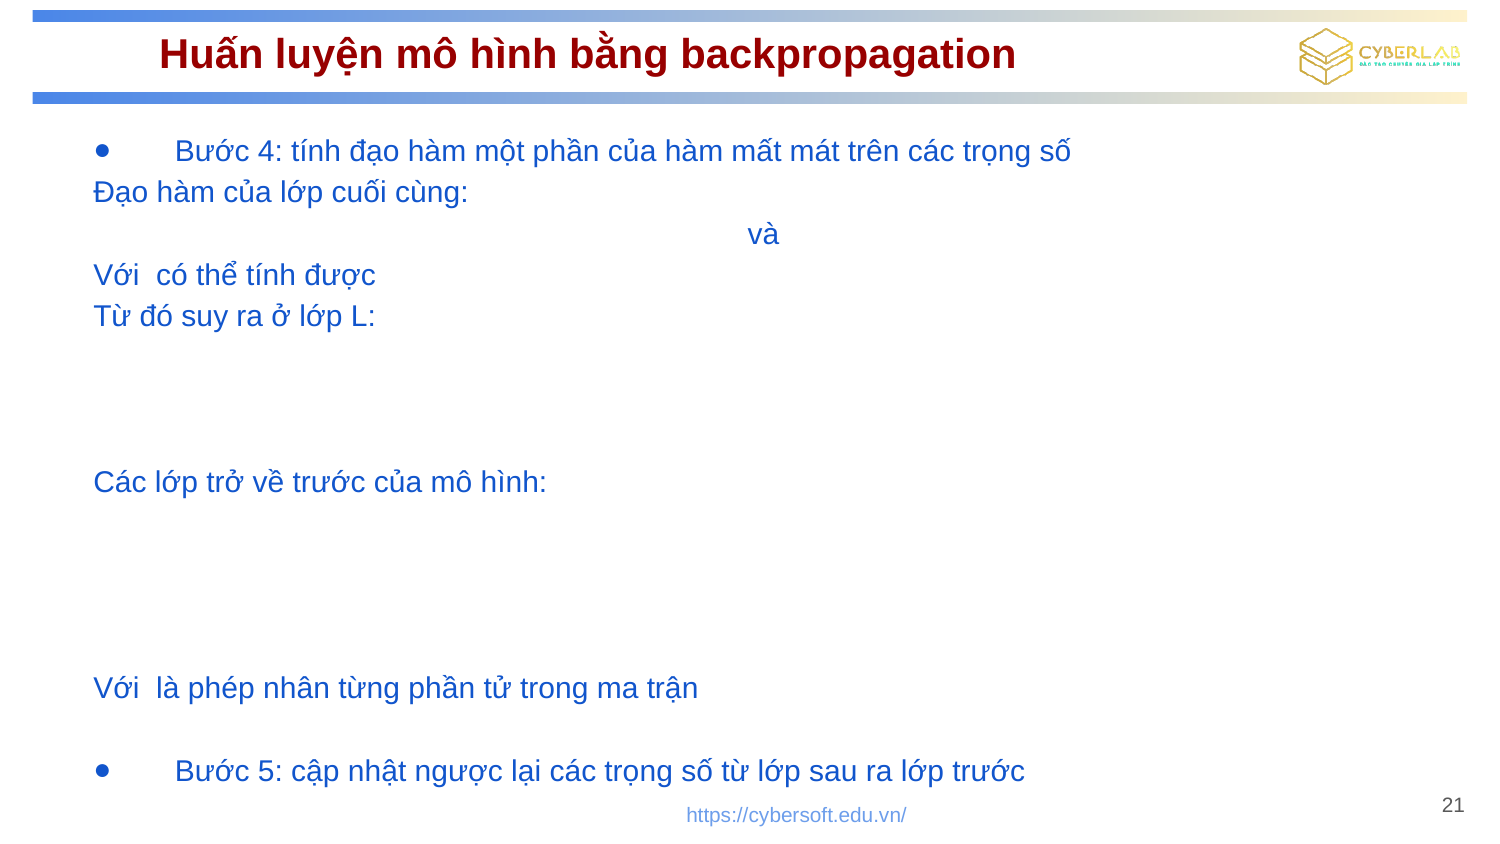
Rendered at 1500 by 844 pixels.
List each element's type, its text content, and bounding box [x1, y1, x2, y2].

picture [1449, 28, 1468, 85]
title Huấn luyện mô hình bằng backpropagation [144, 12, 1449, 93]
slide_number 21 [1389, 782, 1480, 830]
